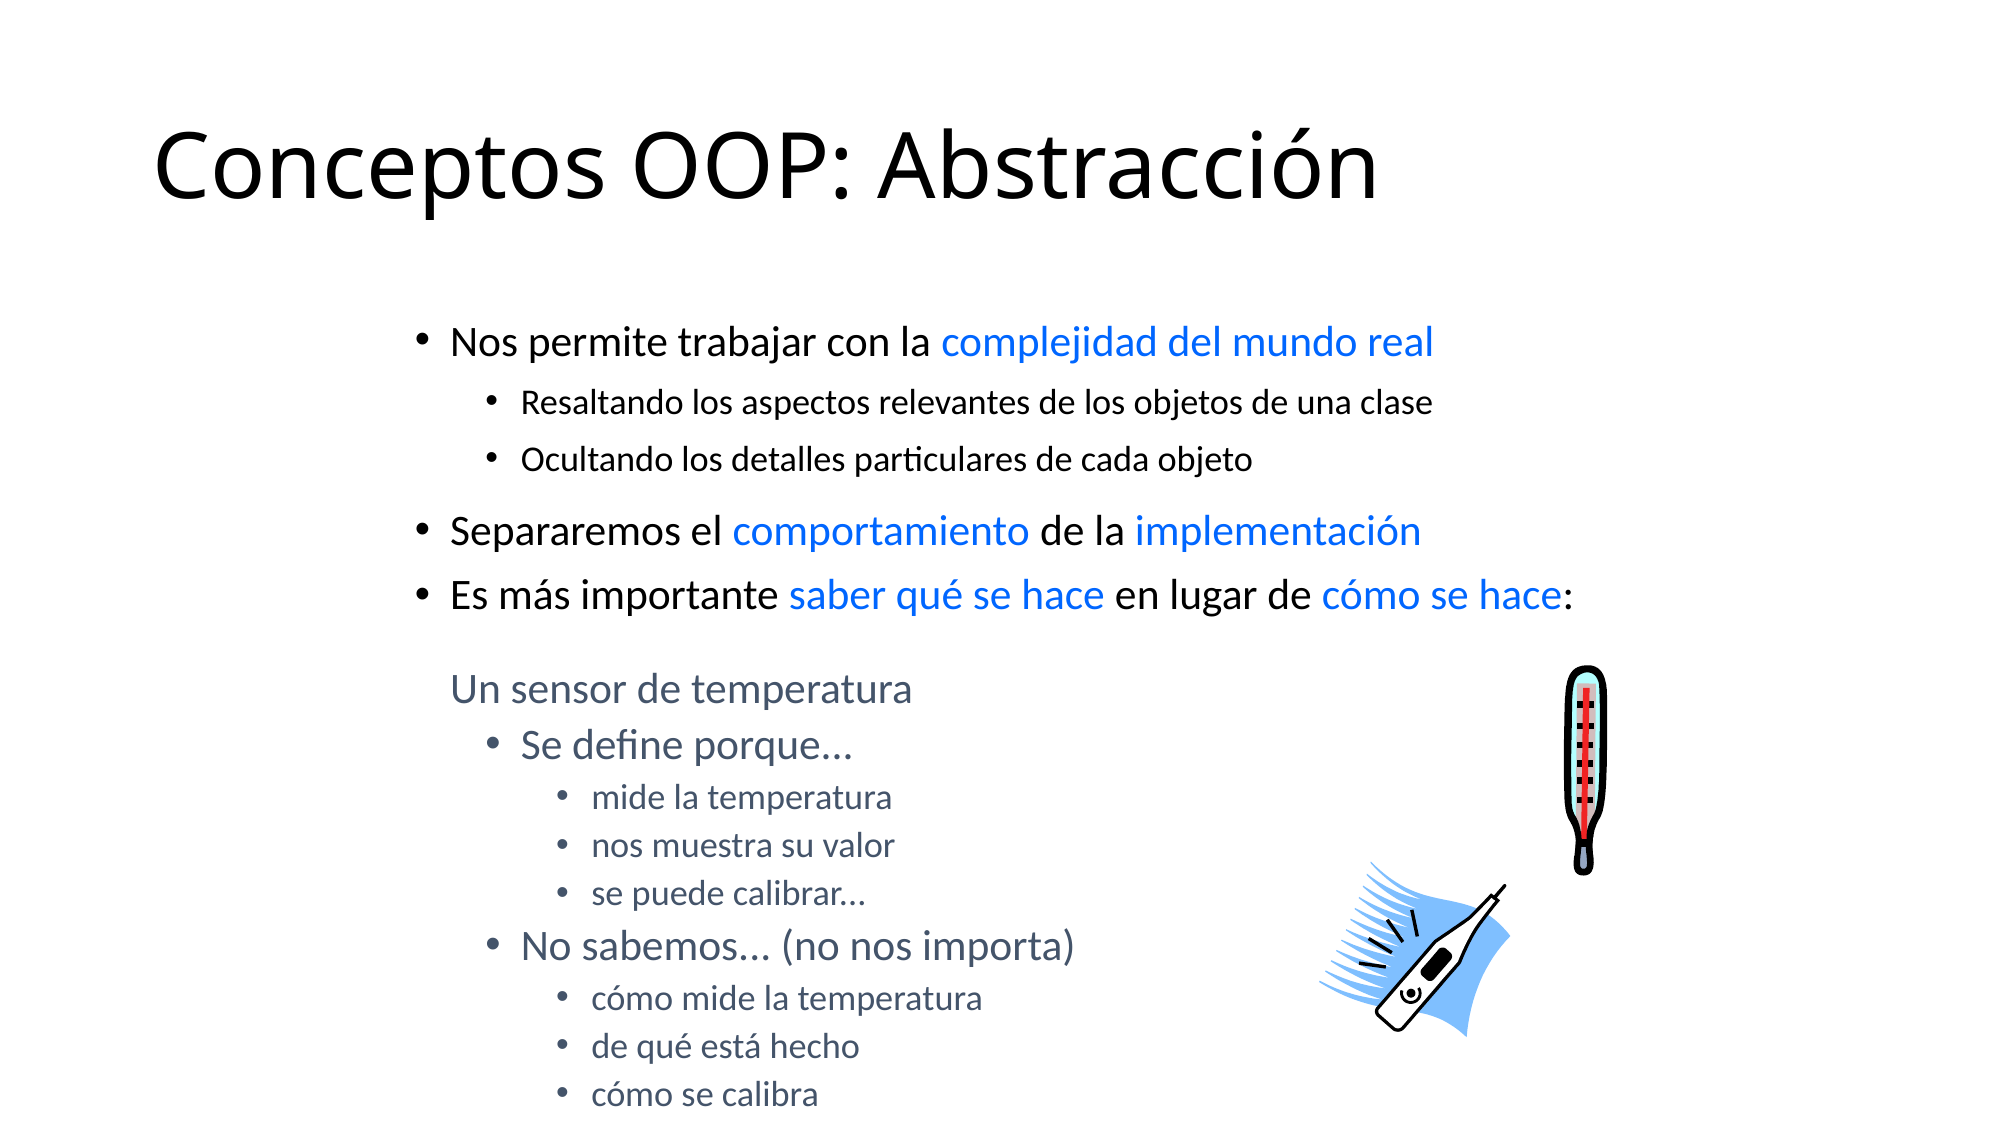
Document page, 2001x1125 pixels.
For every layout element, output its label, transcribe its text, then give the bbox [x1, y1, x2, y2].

title Conceptos OOP: Abstracción [137, 59, 1863, 278]
picture [1318, 861, 1511, 1038]
list Nos permite trabajar con la complejidad del mundo real Resaltando los aspectos relevantes de los objetos de una clase Ocultando los detalles particulares de cada objeto Separaremos el comportamiento de la implementación Es más importante saber qué se hace en lugar de cómo se hace: Un sensor de temperatura Se define porque... mide la temperatura nos muestra su valor se puede calibrar... No sabemos... (no nos importa) cómo mide la temperatura de qué está hecho cómo se calibra [399, 299, 1750, 1125]
picture [1563, 663, 1611, 879]
